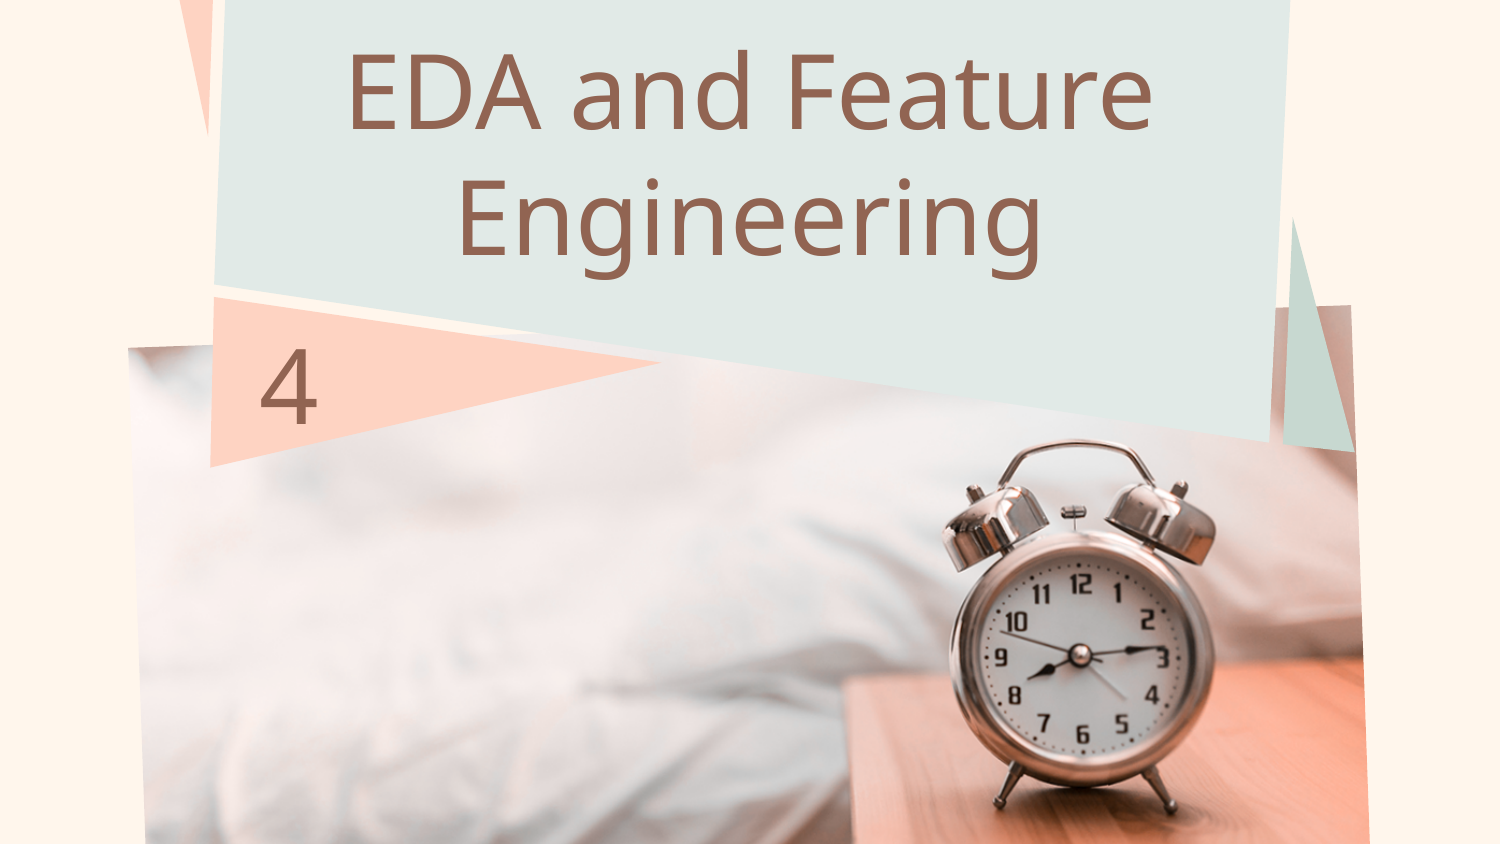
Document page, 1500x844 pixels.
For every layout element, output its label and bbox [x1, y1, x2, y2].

picture [128, 305, 1370, 844]
text_box [174, 0, 1327, 546]
